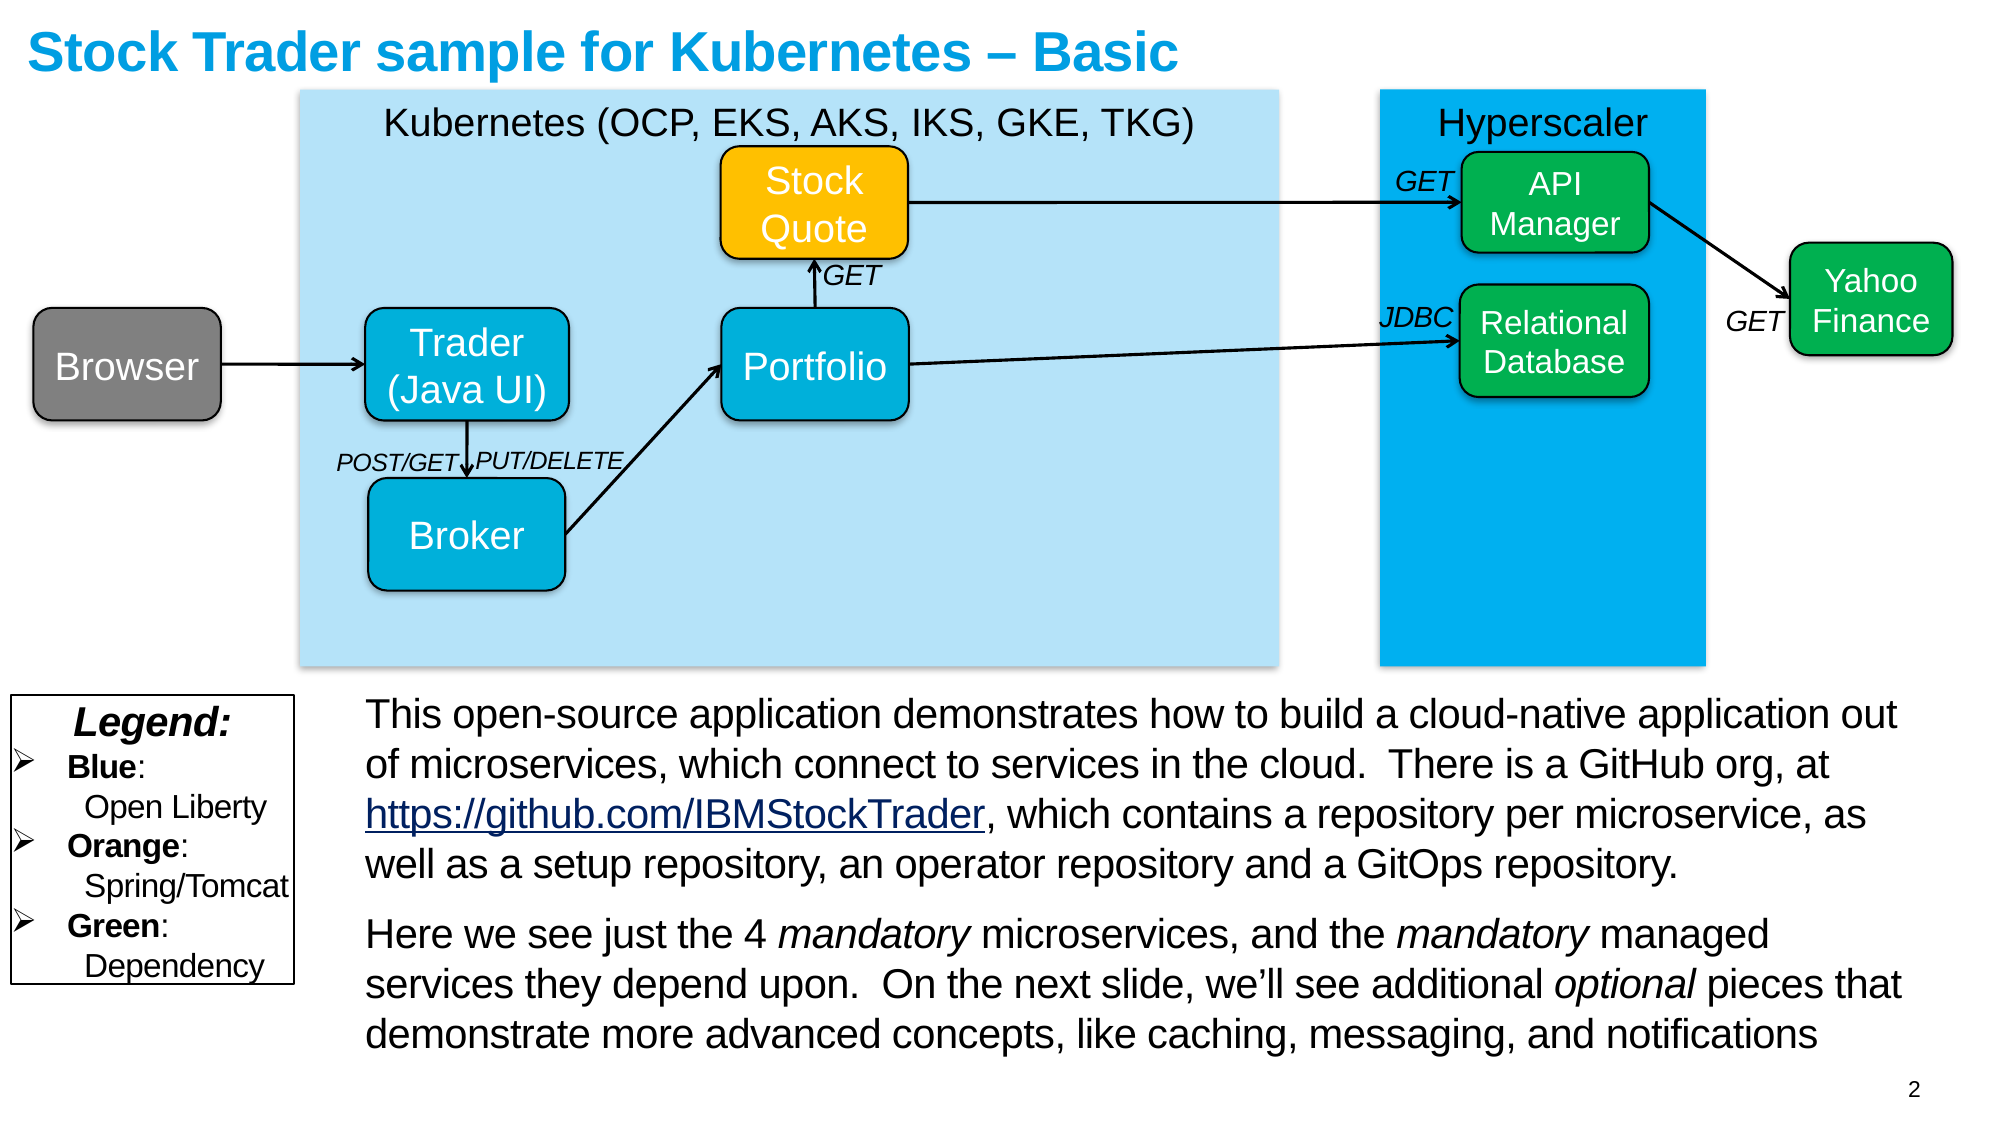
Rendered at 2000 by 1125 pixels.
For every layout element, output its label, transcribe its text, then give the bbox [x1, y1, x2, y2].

text_box PUT/DELETE [475, 444, 559, 475]
text_box API Manager [1460, 151, 1650, 254]
text_box Legend: Blue: Open Liberty Orange: Spring/Tomcat Green: Dependency [10, 694, 295, 985]
text_box Portfolio [720, 307, 910, 422]
text_box Yahoo Finance [1789, 241, 1954, 356]
text_box GET [822, 255, 882, 291]
text_box This open-source application demonstrates how to build a cloud-native application out of microservices, which connect to services in the cloud. There is a GitHub org, at https://github.com/IBMStockTrader, which contains a repository per microservice, as well as a setup repository, an operator repository and a GitOps repository. Here we see just the 4 mandatory microservices, and the mandatory managed services they depend upon. On the next slide, we’ll see additional optional pieces that demonstrate more advanced concepts, like caching, messaging, and notifications [365, 686, 1913, 1057]
text_box GET [1395, 161, 1454, 198]
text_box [908, 340, 1460, 365]
text_box Hyperscaler [1379, 210, 1643, 303]
text_box Kubernetes (OCP, EKS, AKS, IKS, GKE, TKG) [299, 373, 1280, 667]
text_box Stock Quote [719, 145, 909, 260]
text_box POST/GET [310, 445, 459, 476]
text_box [1648, 201, 1791, 300]
text_box Hyperscaler [1379, 307, 1707, 667]
text_box JDBC [1379, 298, 1454, 334]
title Stock Trader sample for Kubernetes – Basic [27, 15, 1800, 84]
text_box Browser [32, 307, 222, 422]
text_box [565, 363, 722, 535]
text_box GET [1725, 307, 1784, 337]
text_box Relational Database [1458, 283, 1650, 398]
text_box Trader (Java UI) [364, 307, 570, 422]
text_box Kubernetes (OCP, EKS, AKS, IKS, GKE, TKG) [299, 89, 1280, 362]
text_box Broker [367, 477, 567, 592]
text_box Hyperscaler [1379, 89, 1707, 200]
